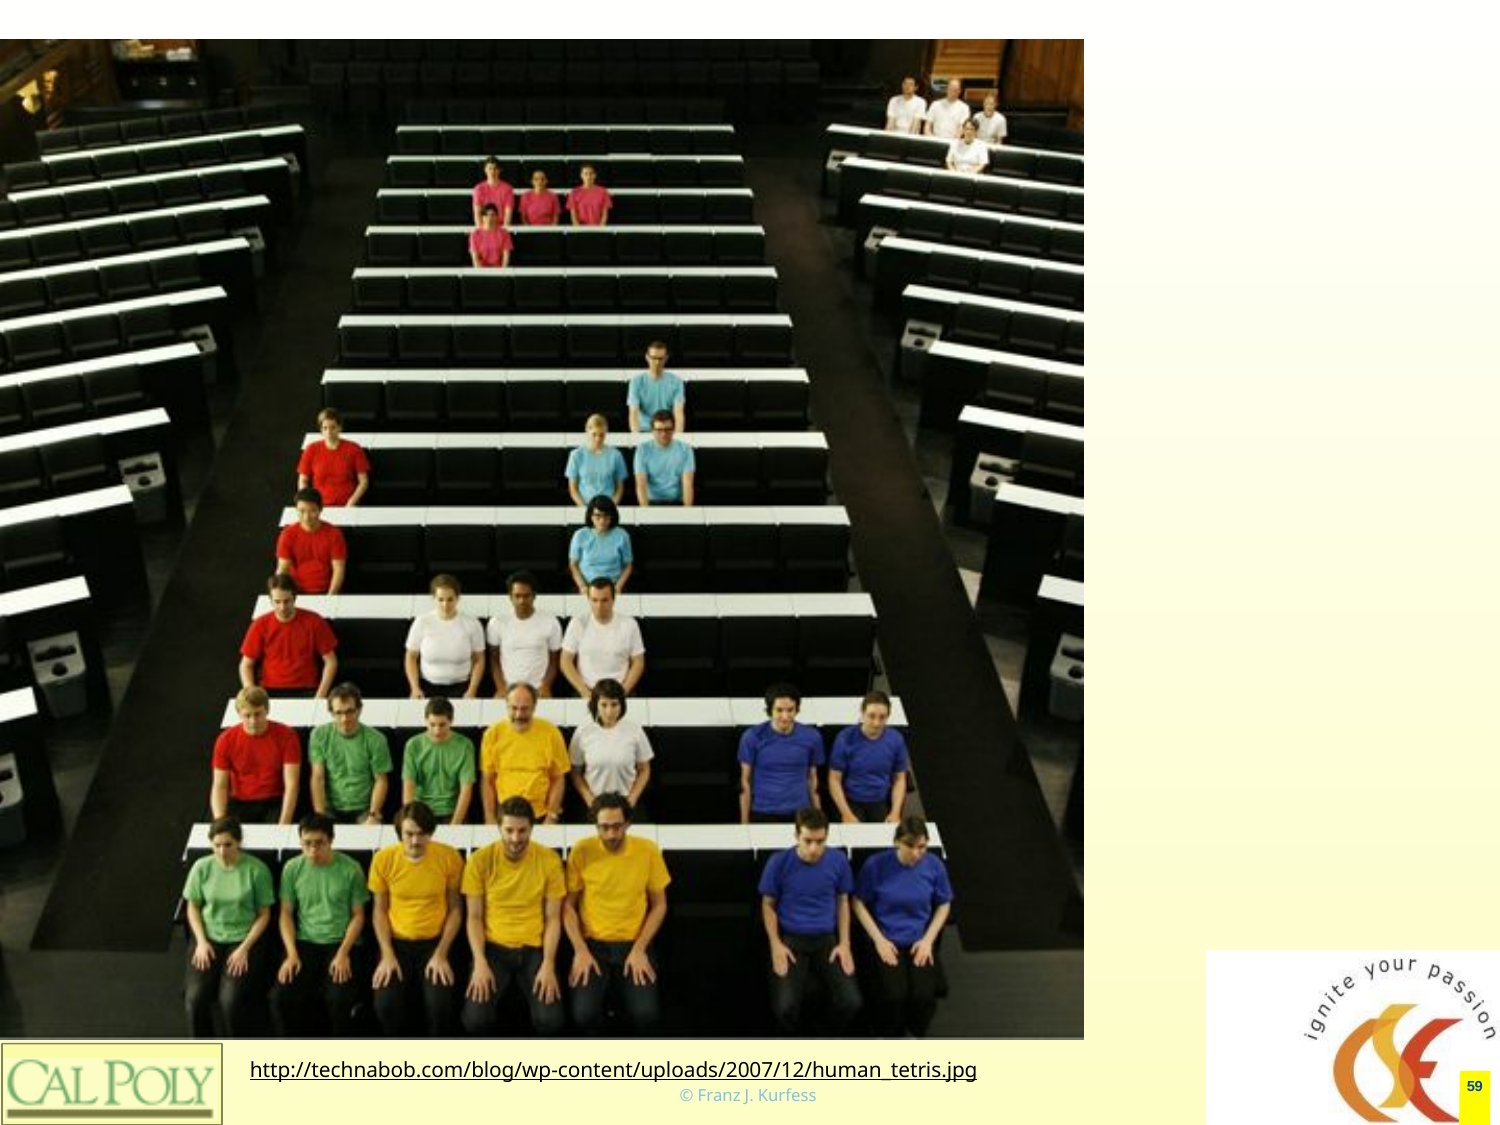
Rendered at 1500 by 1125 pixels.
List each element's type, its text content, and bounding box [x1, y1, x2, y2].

slide_number ‹#› [1459, 1070, 1491, 1125]
text_box http://technabob.com/blog/wp-content/uploads/2007/12/human_tetris.jpg [243, 1049, 1020, 1091]
picture [0, 39, 1084, 1040]
picture [1206, 950, 1500, 1125]
title Human Tetris 2 [90, 0, 1410, 255]
